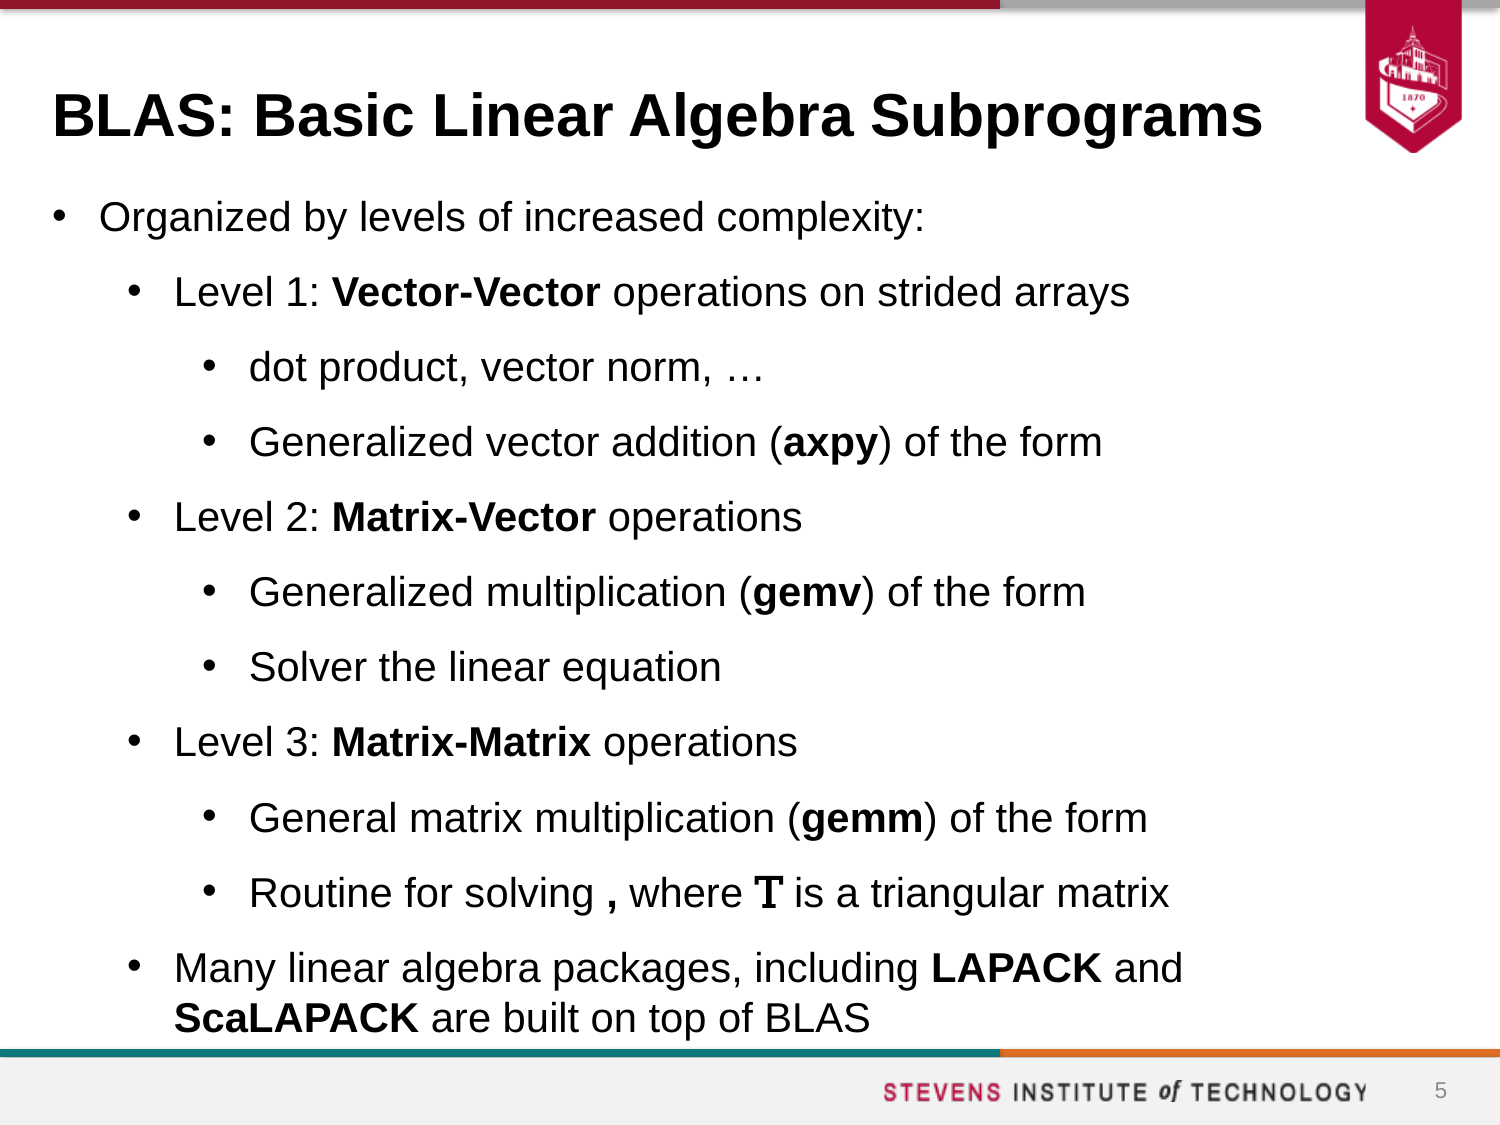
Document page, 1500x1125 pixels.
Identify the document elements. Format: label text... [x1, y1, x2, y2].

title BLAS: Basic Linear Algebra Subprograms [37, 68, 1363, 157]
slide_number 5 [1401, 1059, 1481, 1120]
